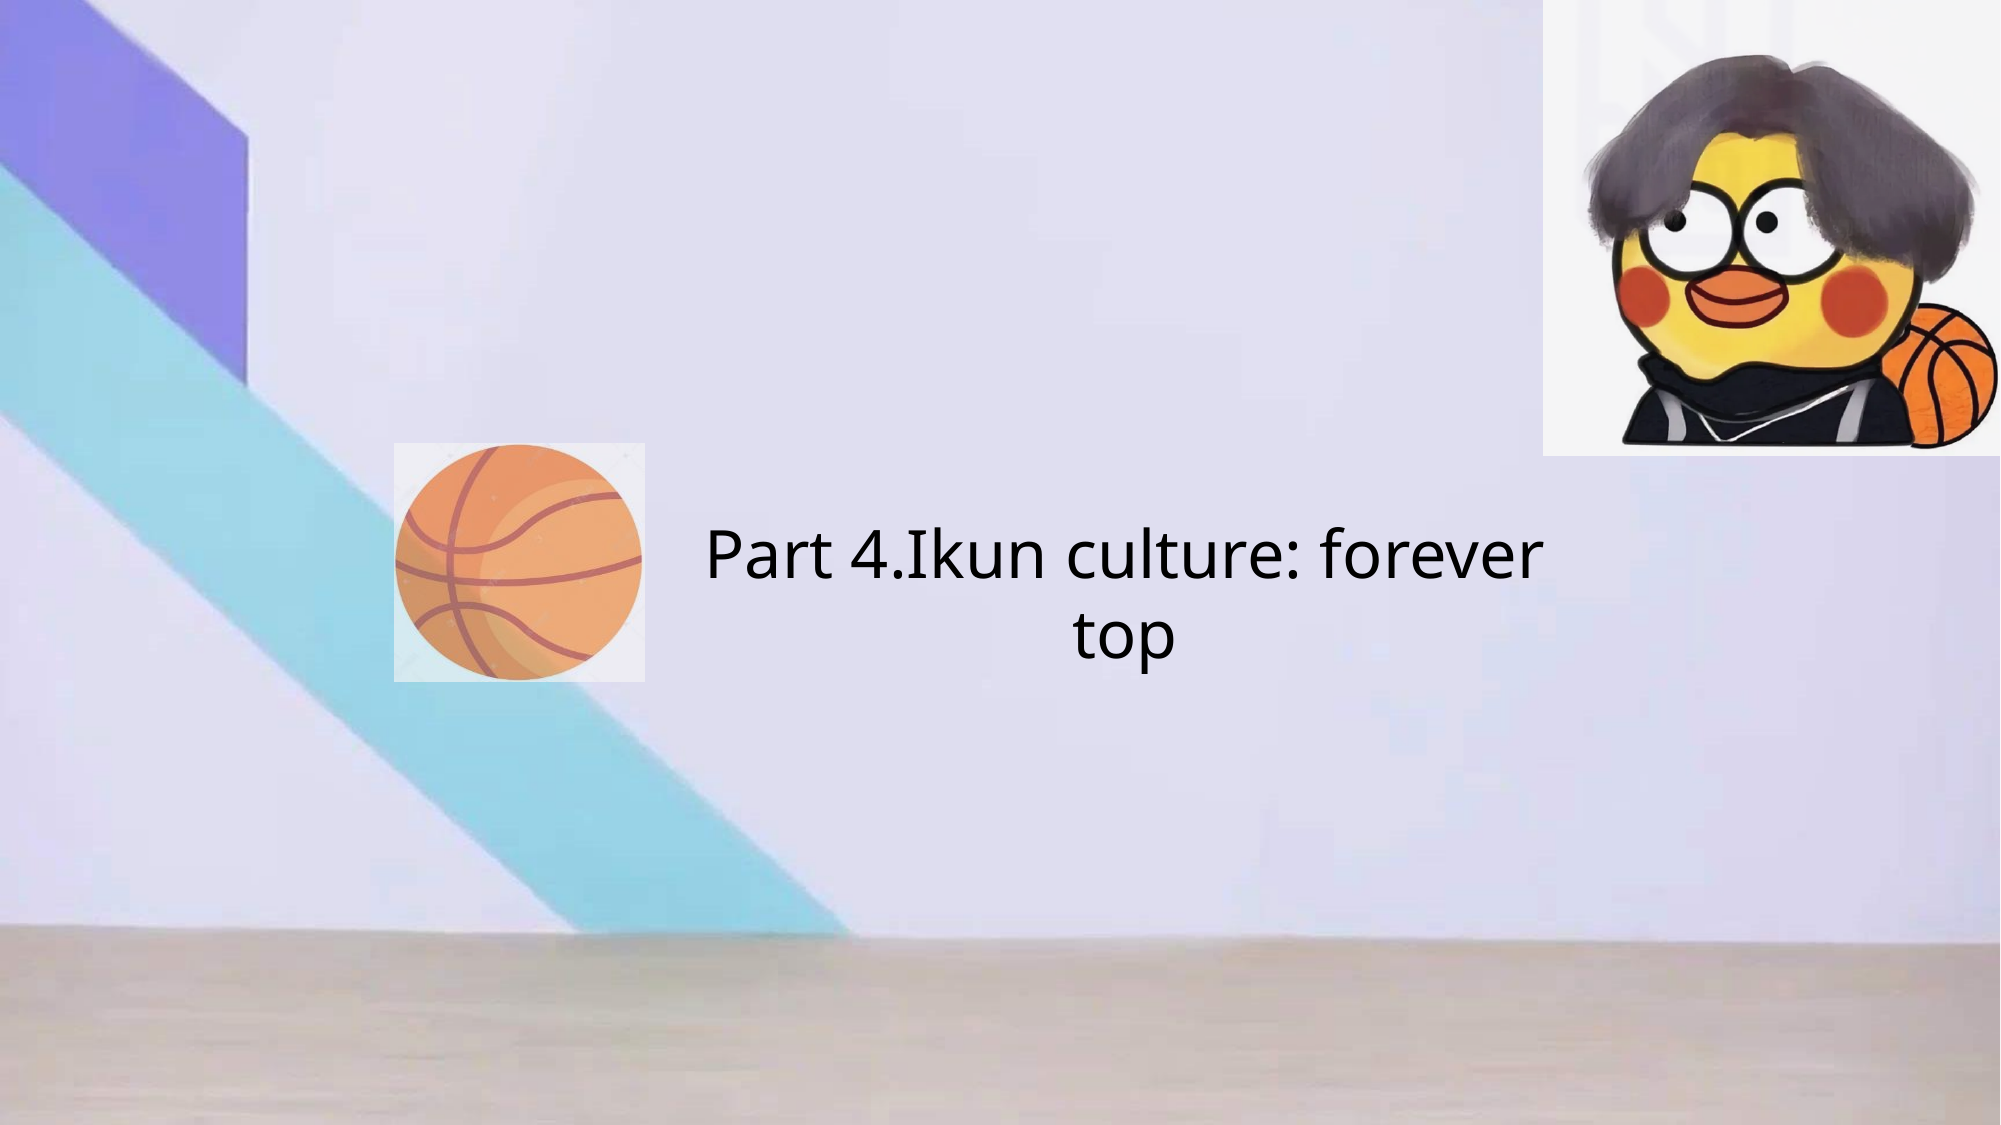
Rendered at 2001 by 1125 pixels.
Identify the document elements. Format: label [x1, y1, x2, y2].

text_box [394, 443, 1606, 682]
picture [0, 0, 2001, 1125]
